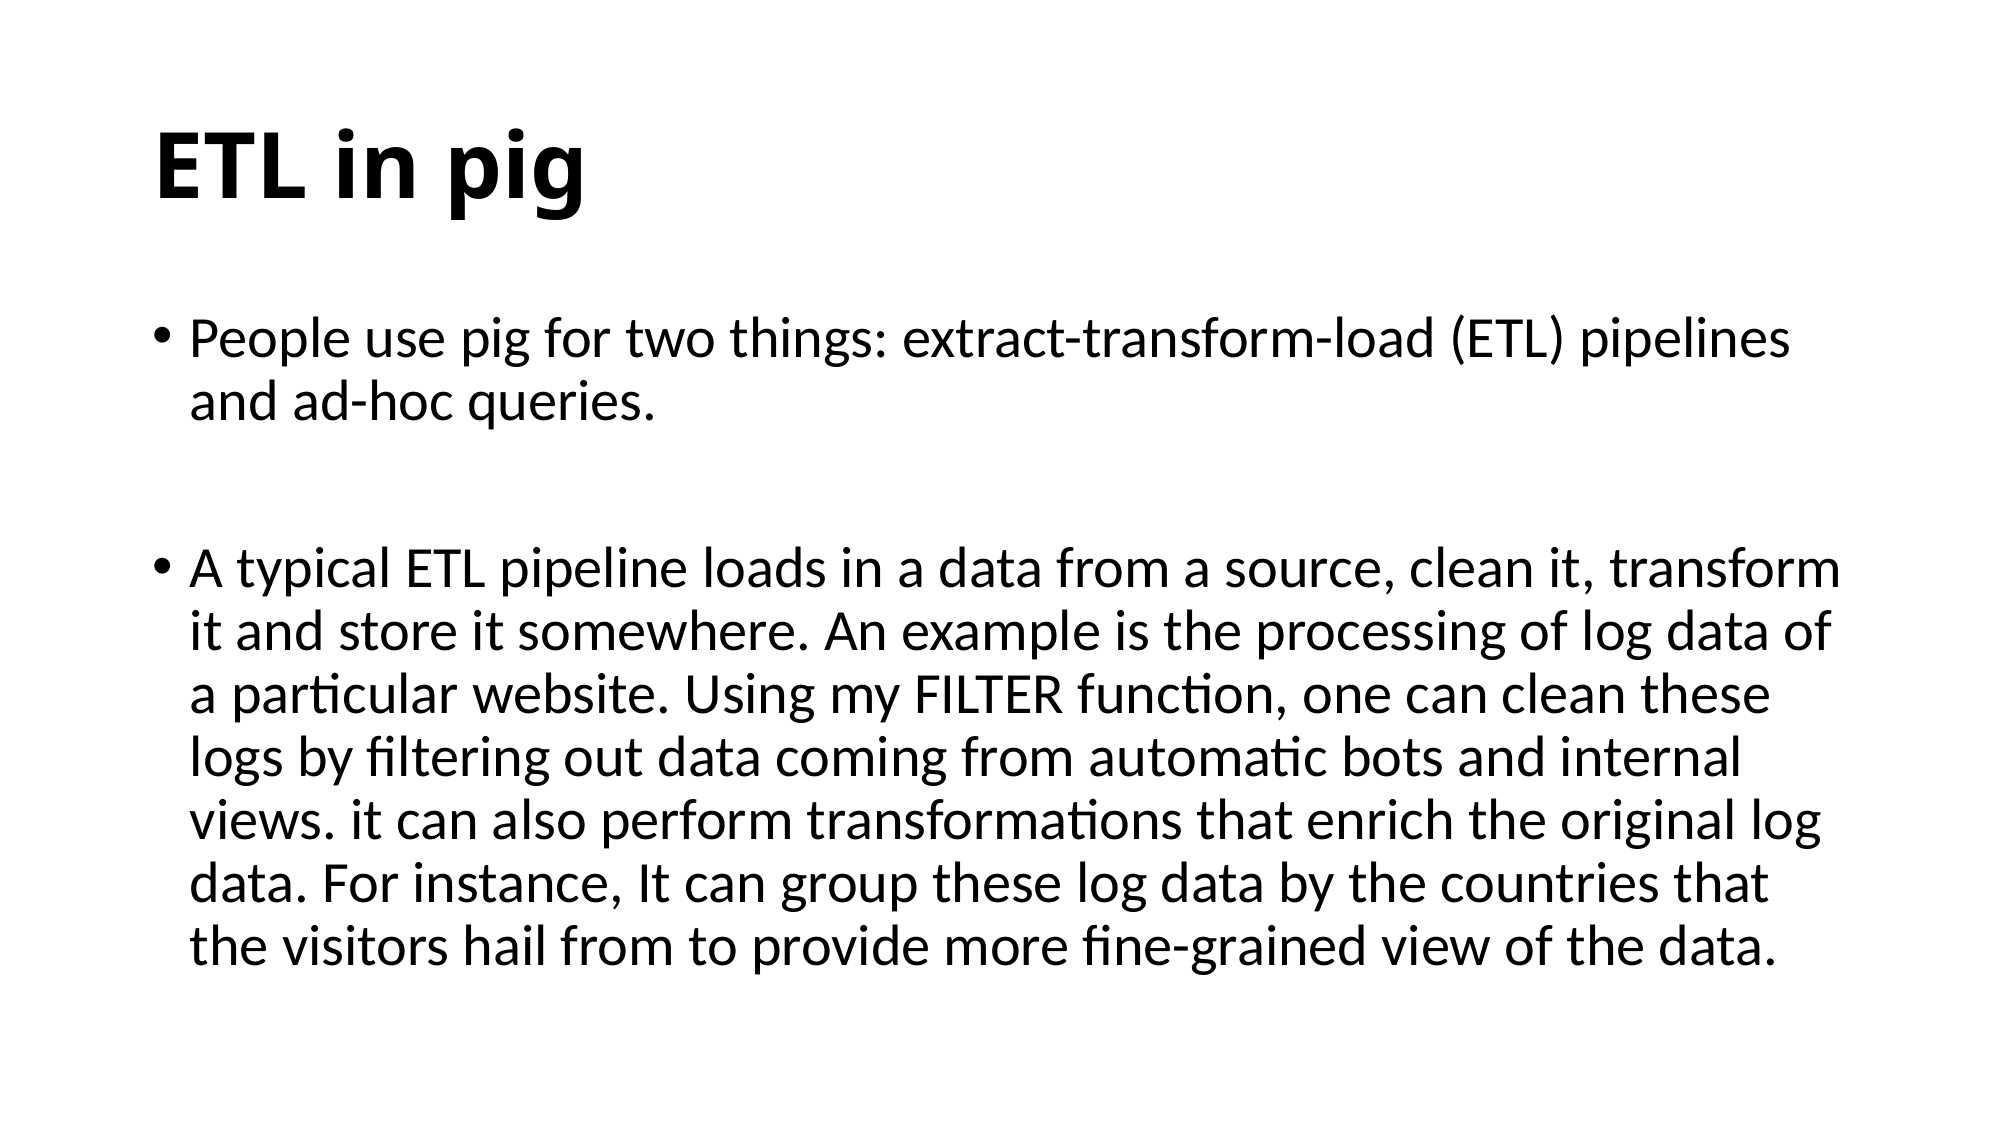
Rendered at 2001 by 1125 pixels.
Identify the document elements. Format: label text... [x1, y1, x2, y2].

list People use pig for two things: extract-transform-load (ETL) pipelines and ad-hoc queries. A typical ETL pipeline loads in a data from a source, clean it, transform it and store it somewhere. An example is the processing of log data of a particular website. Using my FILTER function, one can clean these logs by filtering out data coming from automatic bots and internal views. it can also perform transformations that enrich the original log data. For instance, It can group these log data by the countries that the visitors hail from to provide more fine-grained view of the data. [137, 299, 1863, 1014]
title ETL in pig [137, 59, 1863, 278]
